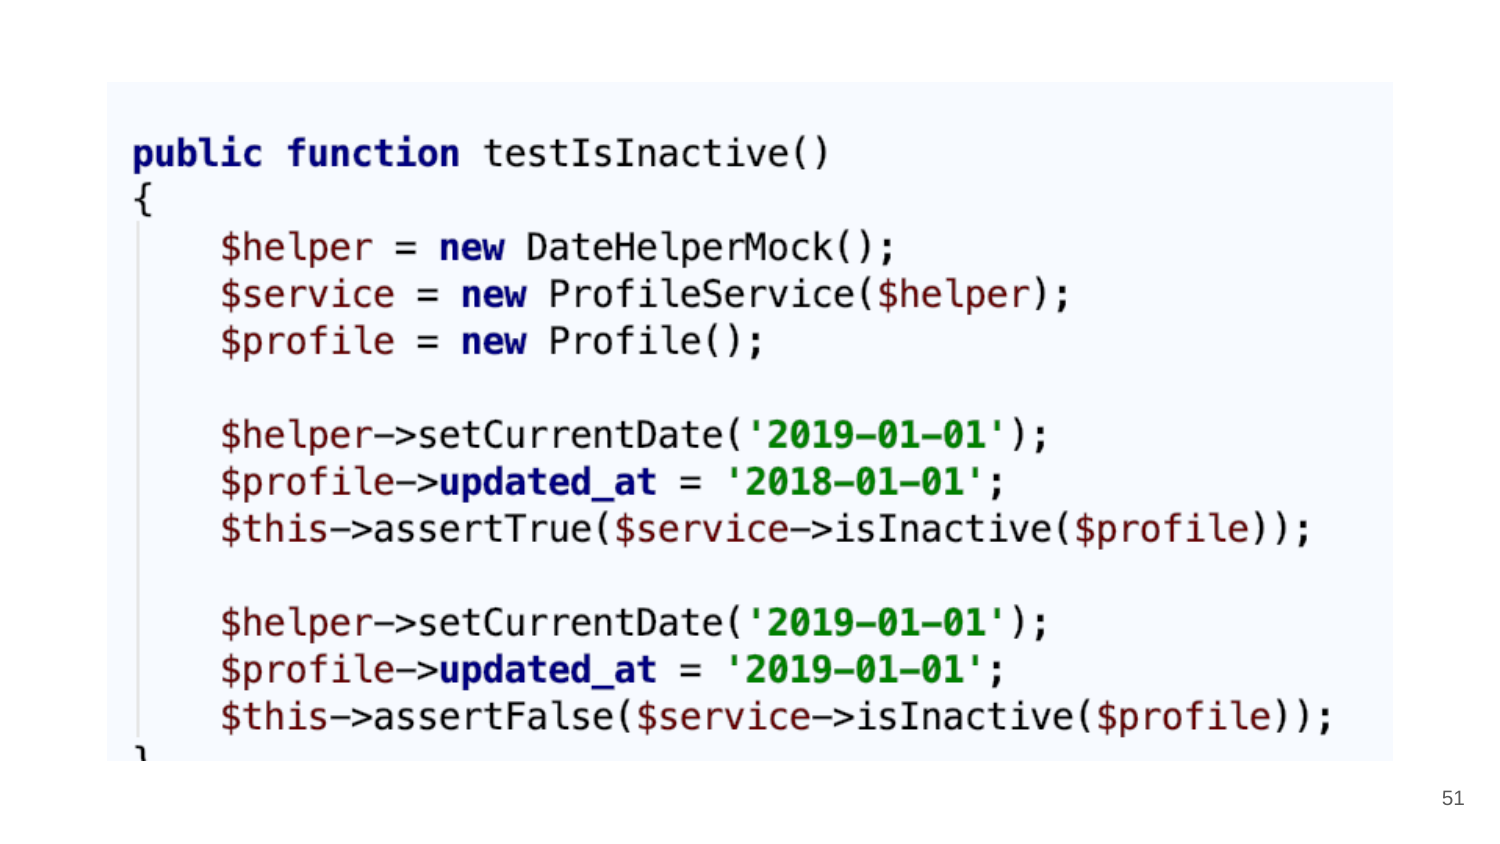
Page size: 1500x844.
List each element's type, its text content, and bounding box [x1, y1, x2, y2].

picture [107, 82, 1393, 762]
slide_number ‹#› [1389, 764, 1480, 830]
